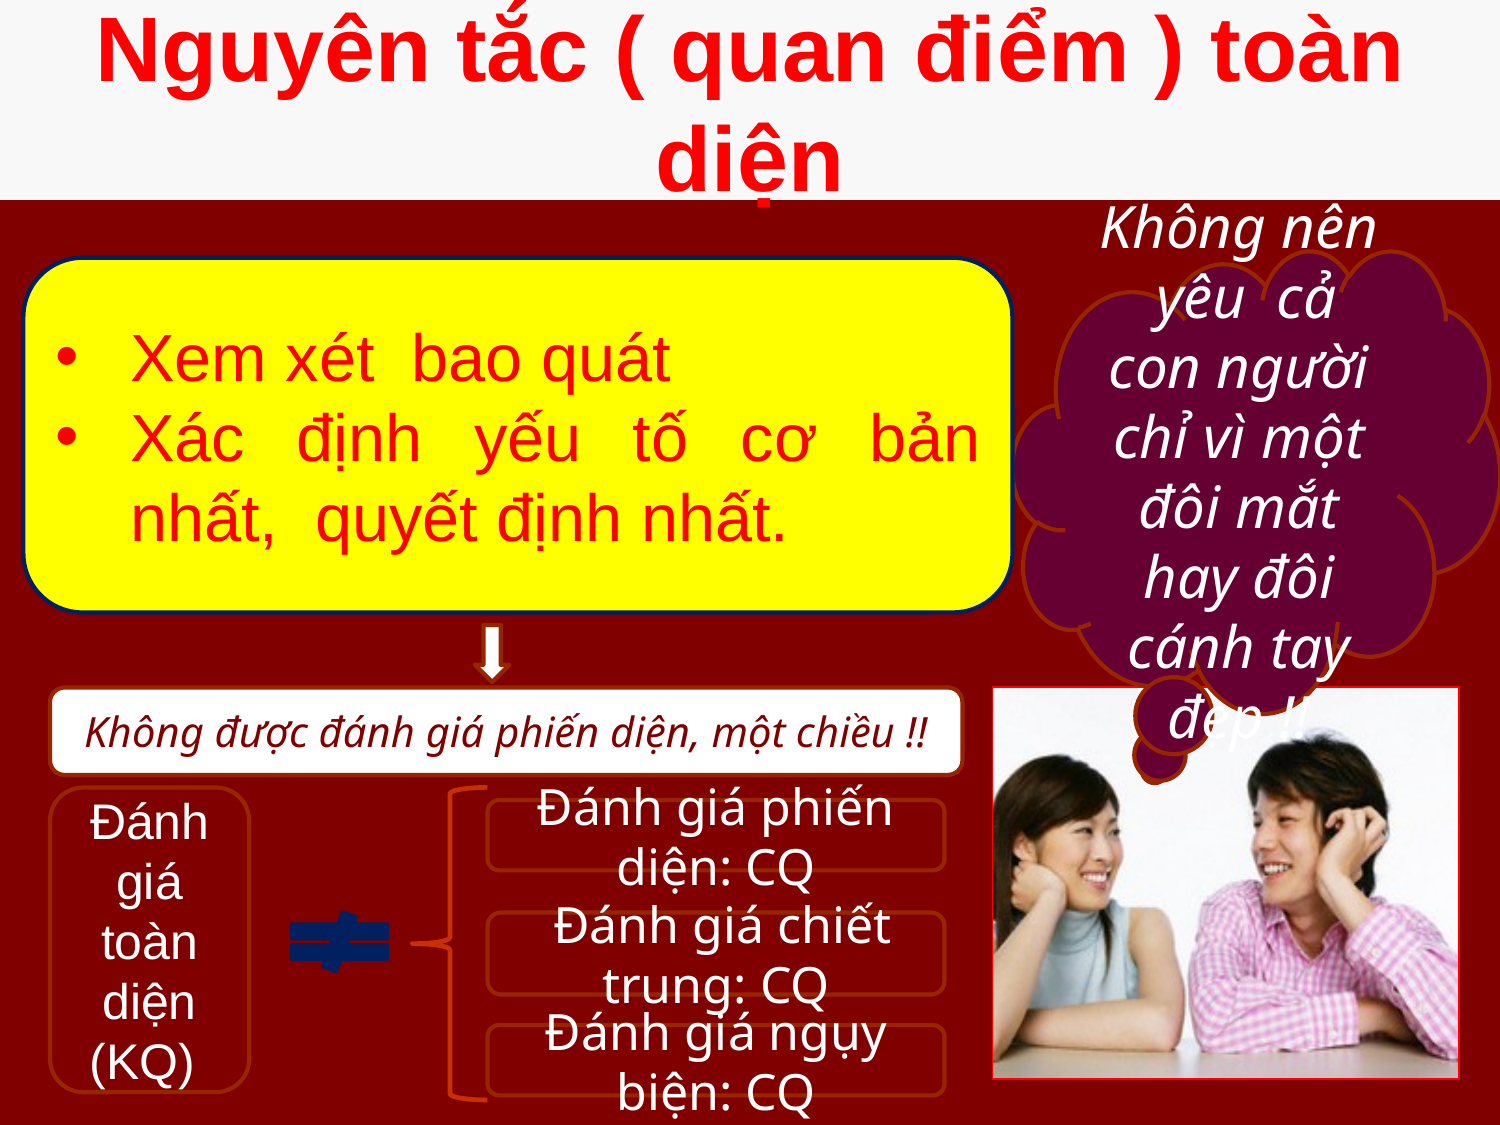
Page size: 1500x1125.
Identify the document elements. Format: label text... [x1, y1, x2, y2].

text_box Đánh giá toàn diện (KQ) [47, 785, 252, 1095]
text_box Xem xét bao quát Xác định yếu tố cơ bản nhất, quyết định nhất. [21, 255, 1015, 615]
picture [992, 687, 1459, 1079]
text_box [472, 622, 512, 685]
text_box Không được đánh giá phiến diện, một chiều !! [47, 685, 965, 778]
text_box Đánh giá phiến diện: CQ [488, 797, 947, 873]
text_box Đánh giá ngụy biện: CQ [488, 1022, 947, 1098]
title Nguyên tắc ( quan điểm ) toàn diện [0, 0, 1500, 200]
text_box Không nên yêu cả con người chỉ vì một đôi mắt hay đôi cánh tay đẹp !! [1015, 249, 1500, 685]
text_box Đánh giá chiết trung: CQ [488, 910, 947, 997]
text_box [411, 786, 488, 1101]
text_box [289, 910, 389, 974]
